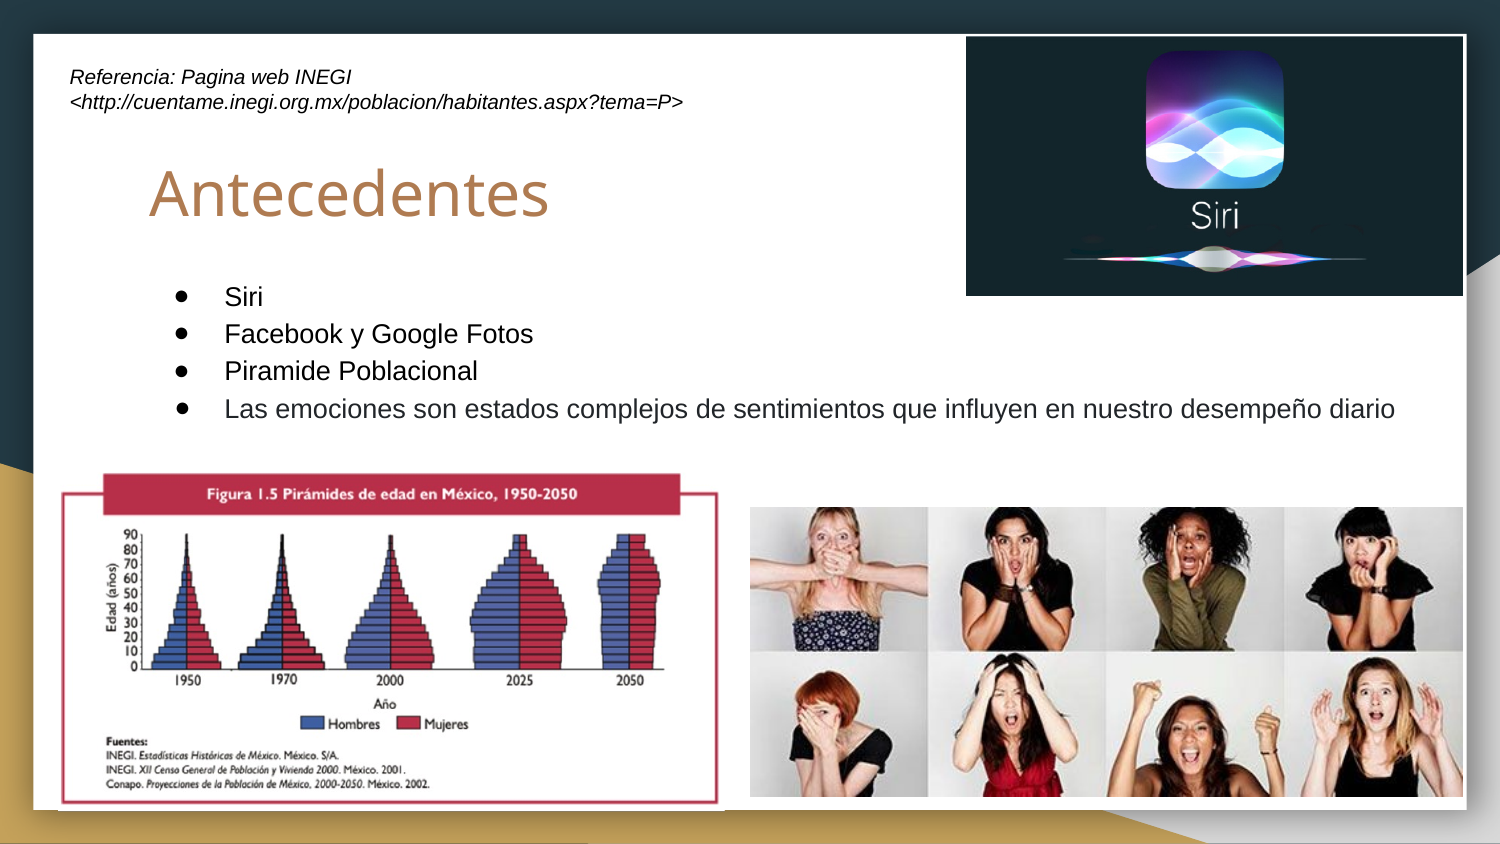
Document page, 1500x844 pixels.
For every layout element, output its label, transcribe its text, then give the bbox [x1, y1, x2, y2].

picture [966, 36, 1463, 296]
text_box Referencia: Pagina web INEGI <http://cuentame.inegi.org.mx/poblacion/habitantes.aspx?tema=P> [54, 49, 721, 95]
list Siri Facebook y Google Fotos Piramide Poblacional Las emociones son estados complejos de sentimientos que influyen en nuestro desempeño diario [134, 259, 1429, 661]
picture [58, 467, 725, 813]
title Antecedentes [134, 138, 961, 259]
picture [749, 507, 1463, 797]
